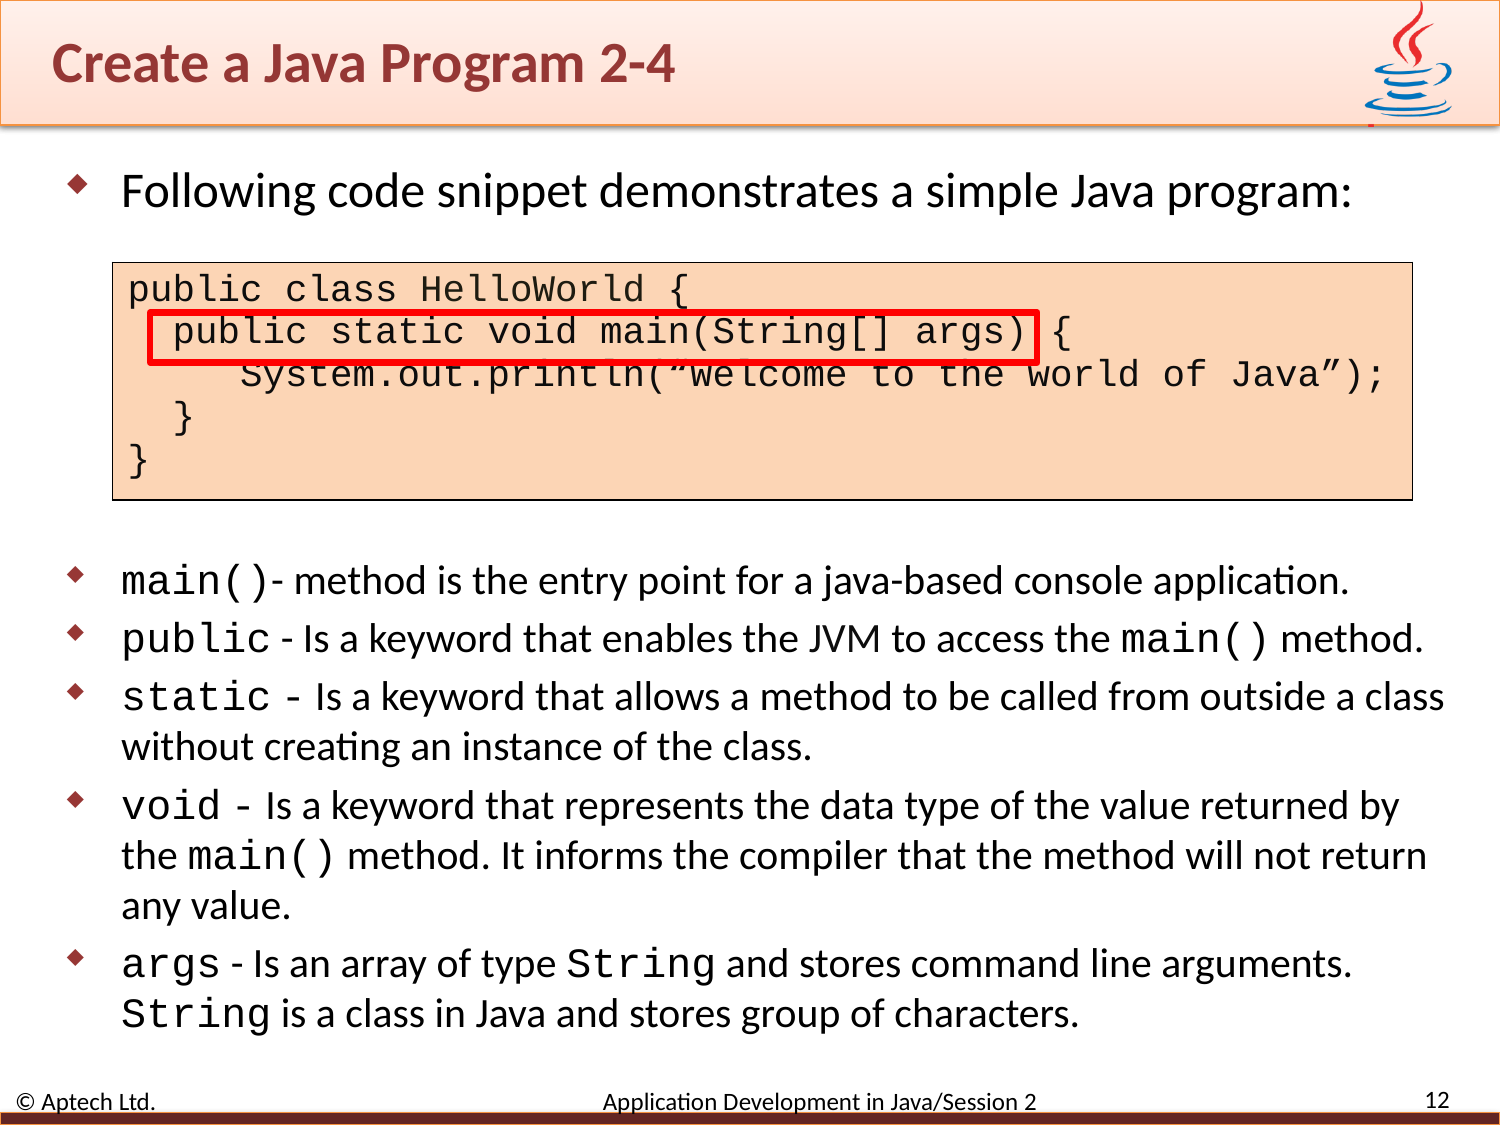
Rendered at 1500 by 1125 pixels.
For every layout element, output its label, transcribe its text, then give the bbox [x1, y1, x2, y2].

slide_number 12 [1337, 1084, 1465, 1113]
title Create a Java Program 2-4 [37, 24, 1288, 93]
picture [1362, 0, 1454, 127]
table_header public class HelloWorld { public static void main(String[] args) { System.out.println(“Welcome to the world of Java”); } } [113, 263, 1412, 499]
list Following code snippet demonstrates a simple Java program: main()- method is the entry point for a java-based console application. public - Is a keyword that enables the JVM to access the main() method. static - Is a keyword that allows a method to be called from outside a class without creating an instance of the class. void - Is a keyword that represents the data type of the value returned by the main() method. It informs the compiler that the method will not return any value. args - Is an array of type String and stores command line arguments. String is a class in Java and stores group of characters. [49, 149, 1463, 1013]
footer © Aptech Ltd. Application Development in Java/Session 2 [0, 1087, 1325, 1113]
text_box [148, 310, 1039, 365]
